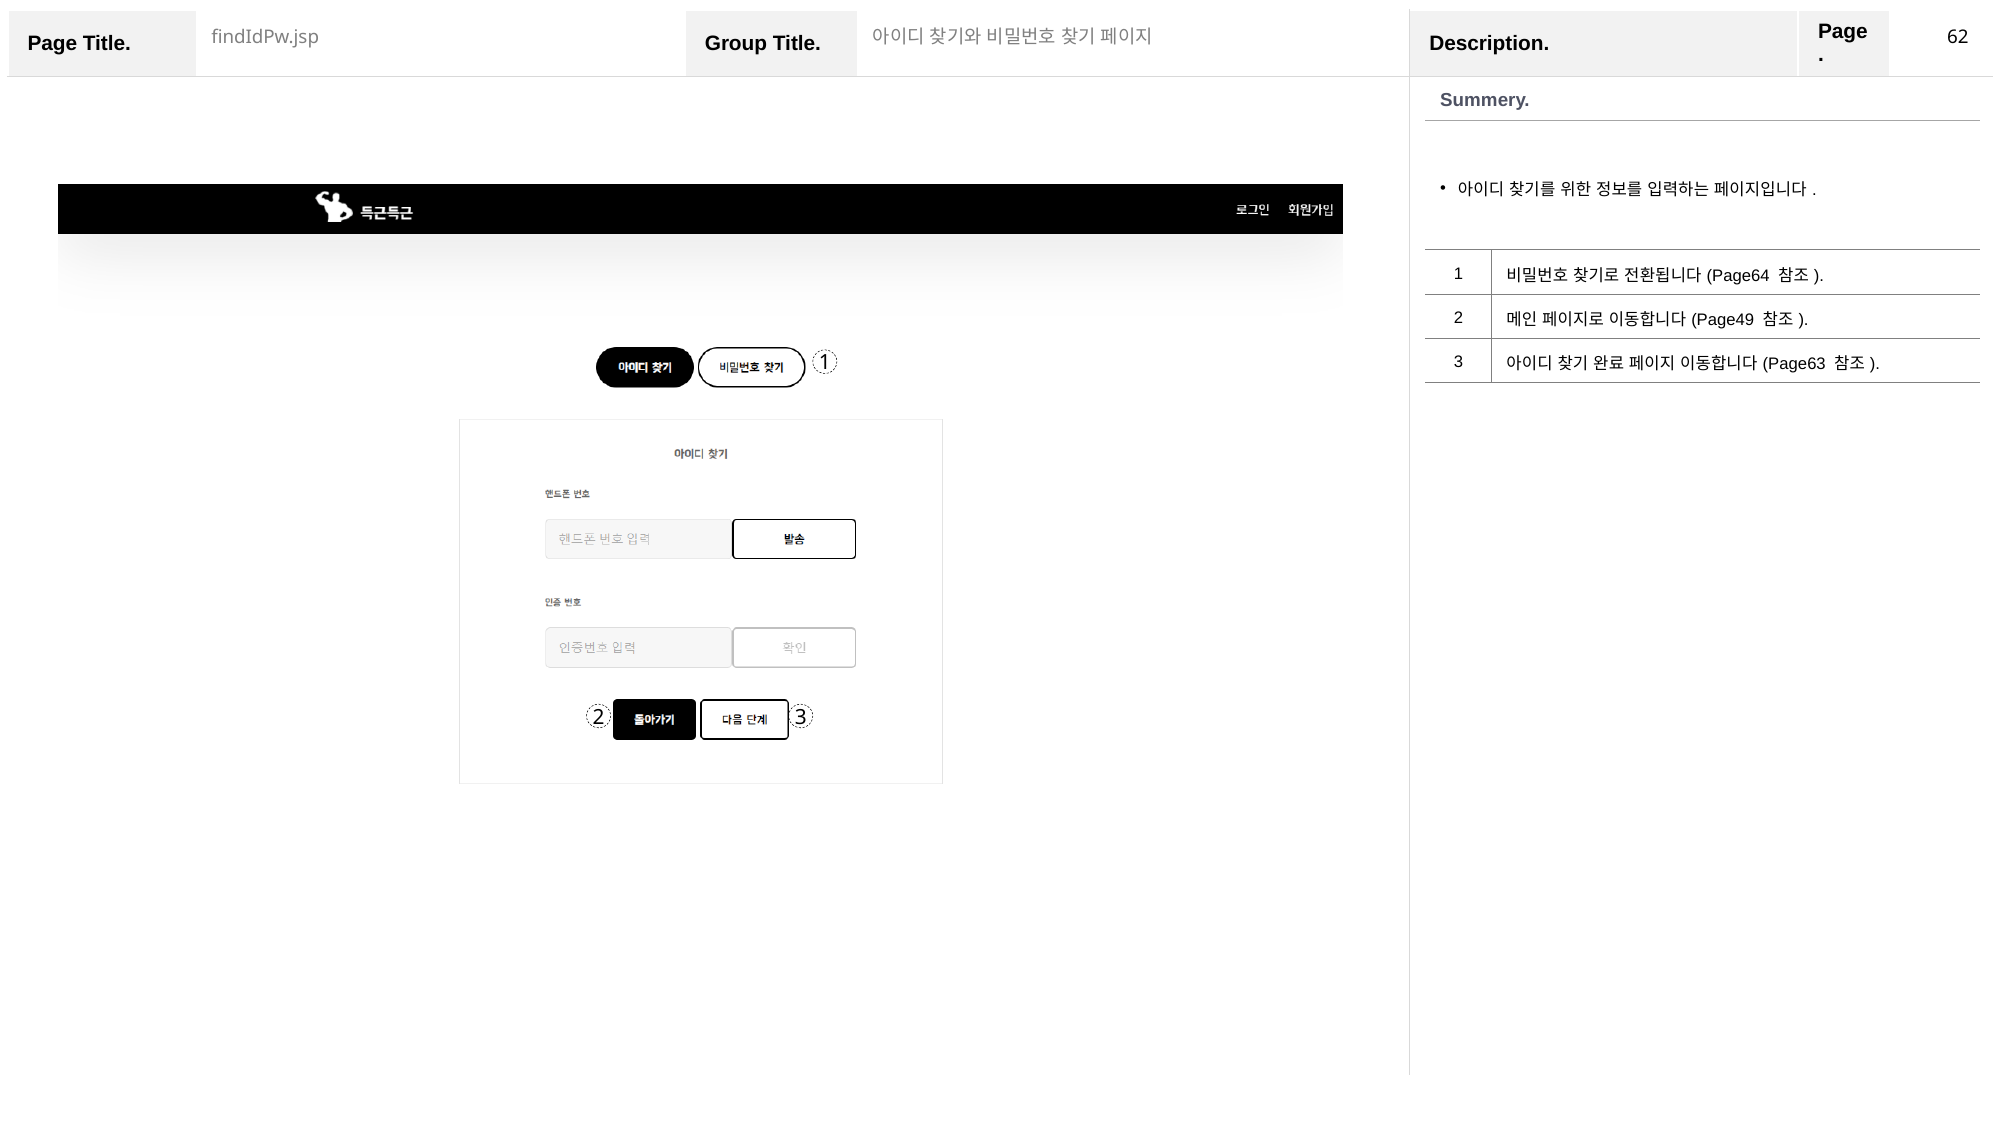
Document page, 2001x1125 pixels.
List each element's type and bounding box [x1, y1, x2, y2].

table_cell [1425, 339, 1491, 382]
table_cell [1492, 250, 1980, 294]
table_cell [1425, 250, 1491, 294]
table_cell [1425, 121, 1980, 249]
table_header [1425, 78, 1980, 120]
list [858, 18, 1405, 55]
table_cell [1492, 339, 1980, 382]
picture [58, 184, 1343, 941]
text_box [1932, 17, 1984, 55]
list [196, 18, 684, 55]
table_cell [1425, 295, 1491, 338]
table_cell [1492, 295, 1980, 338]
